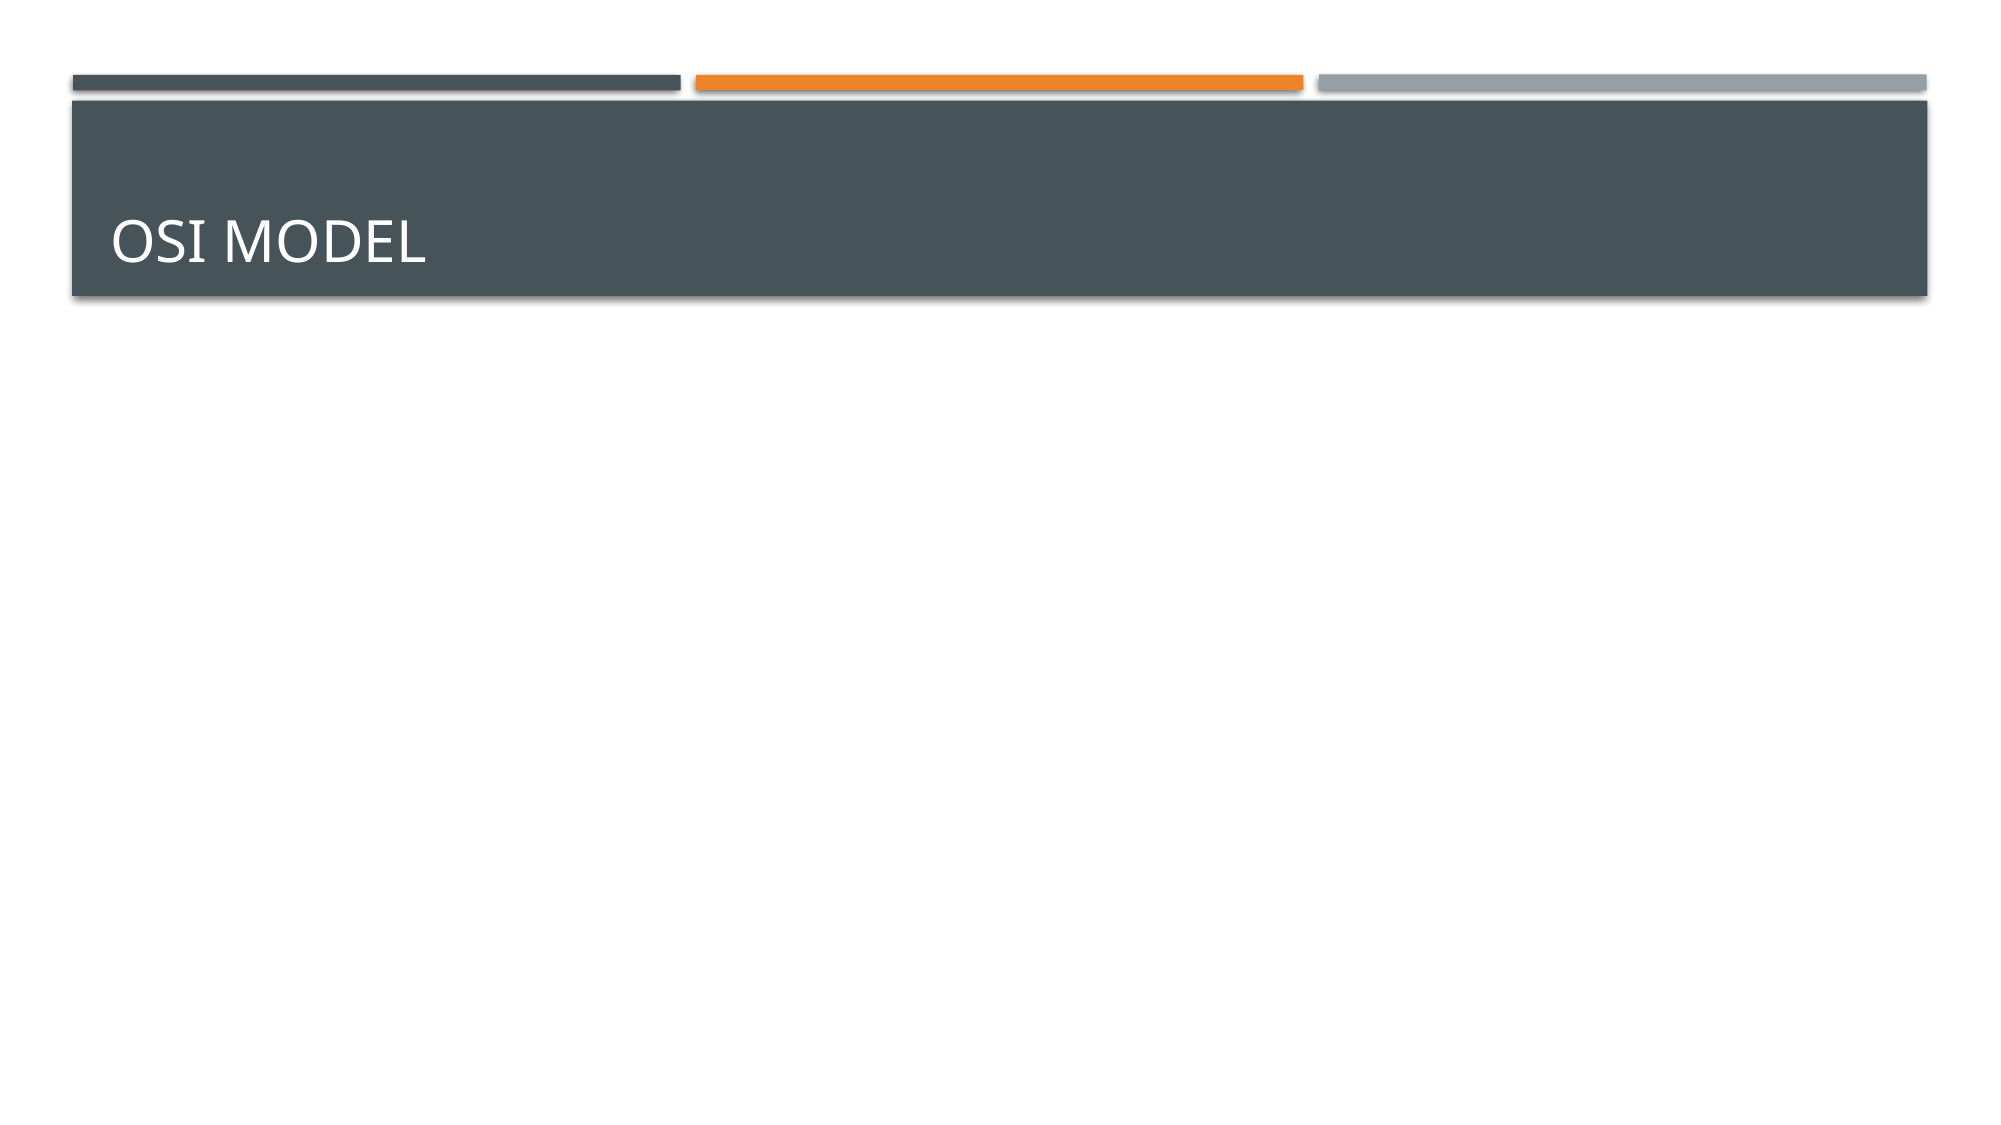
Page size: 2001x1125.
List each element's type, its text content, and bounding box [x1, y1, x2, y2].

title Osi model [95, 115, 1905, 282]
